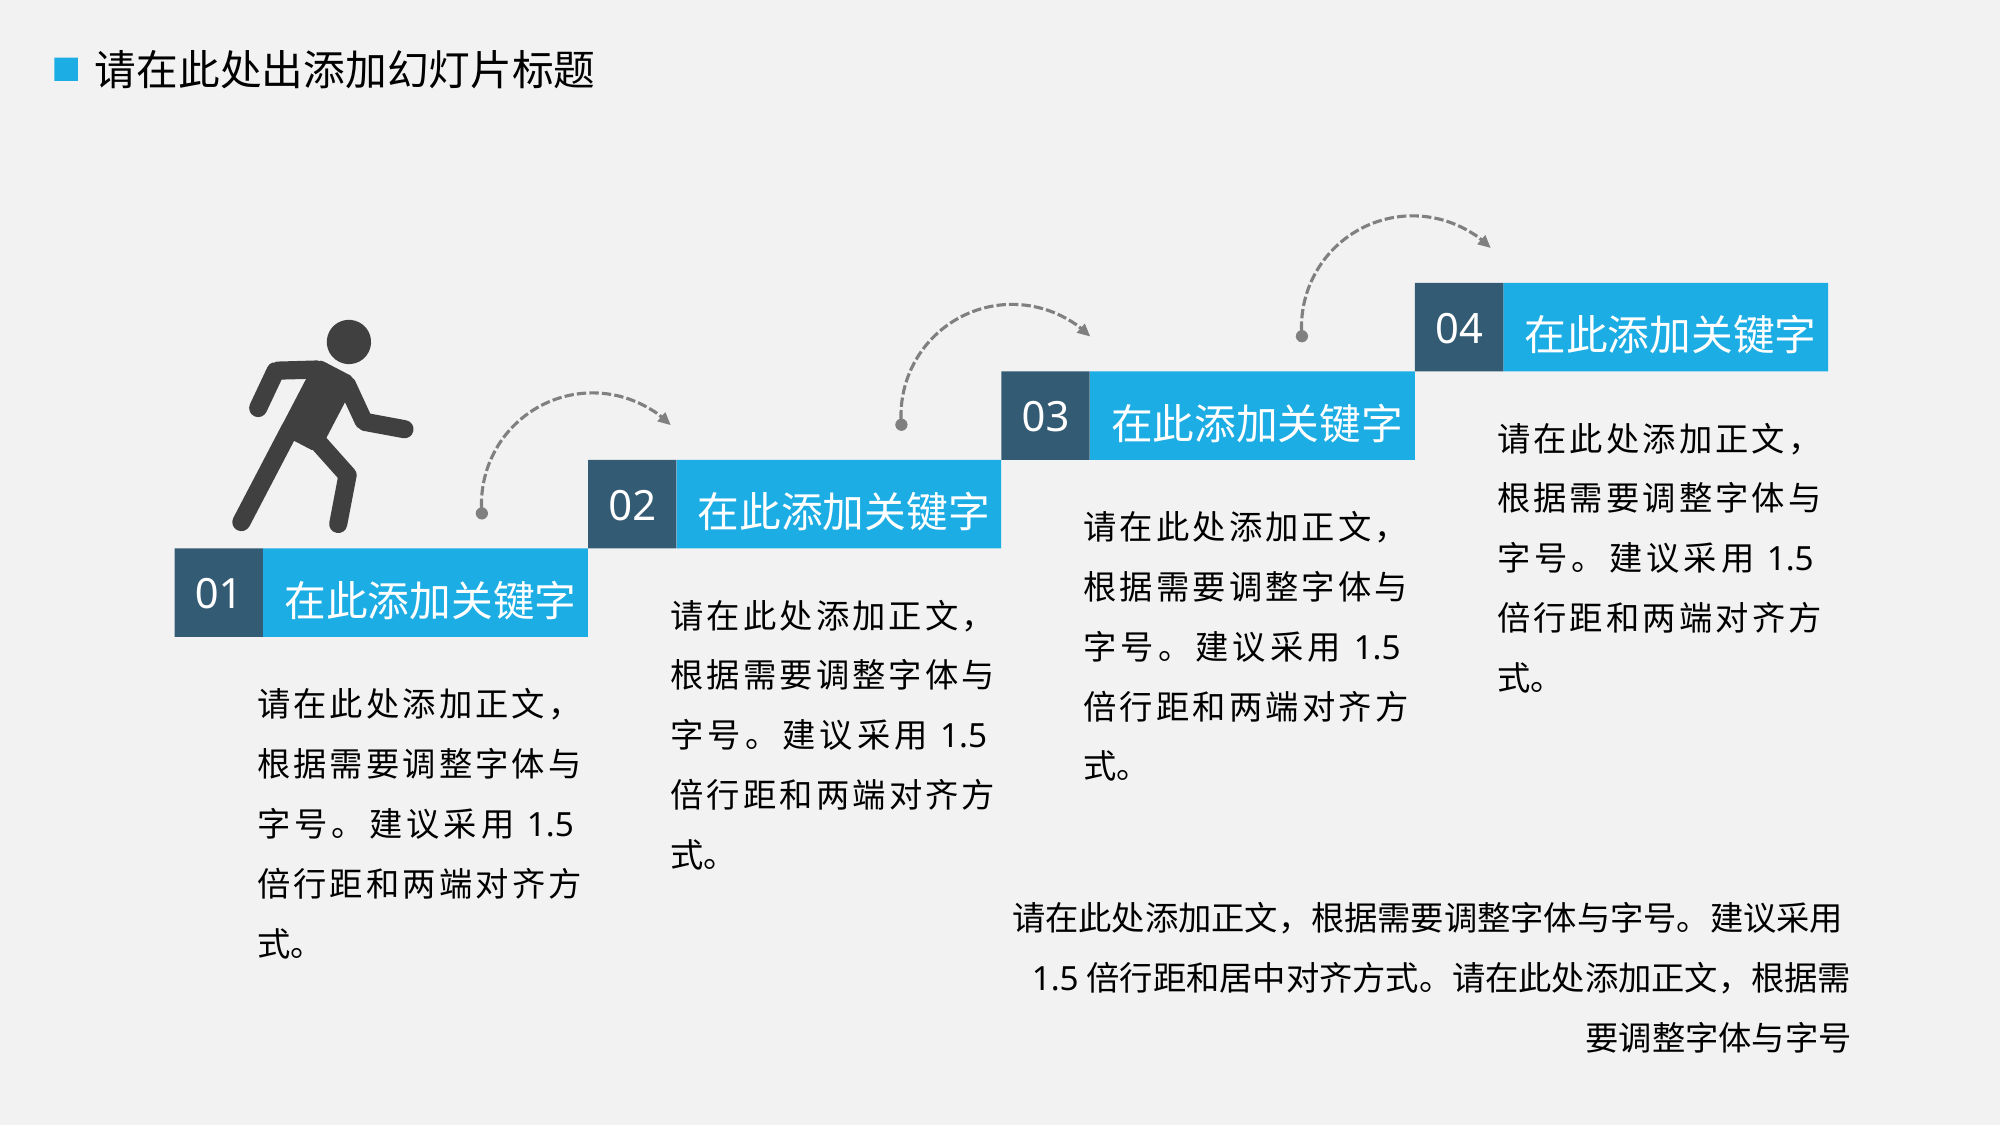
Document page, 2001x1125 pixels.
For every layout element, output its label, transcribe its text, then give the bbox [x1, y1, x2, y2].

text_box 请在此处添加正文，根据需要调整字体与字号。建议采用1.5倍行距和居中对齐方式。请在此处添加正文，根据需要调整字体与字号 [999, 870, 1852, 1065]
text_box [1414, 282, 1829, 372]
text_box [587, 459, 1002, 549]
text_box [325, 318, 373, 366]
text_box [895, 303, 1091, 431]
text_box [54, 36, 614, 103]
text_box [231, 359, 415, 534]
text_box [1001, 371, 1415, 460]
text_box 请在此处添加正文，根据需要调整字体与字号。建议采用1.5倍行距和两端对齐方式。 [1083, 478, 1409, 793]
text_box 请在此处添加正文，根据需要调整字体与字号。建议采用1.5倍行距和两端对齐方式。 [1497, 390, 1822, 705]
text_box [1295, 215, 1491, 343]
text_box 请在此处添加正文，根据需要调整字体与字号。建议采用1.5倍行距和两端对齐方式。 [257, 655, 582, 971]
text_box 请在此处添加正文，根据需要调整字体与字号。建议采用1.5倍行距和两端对齐方式。 [670, 567, 996, 882]
text_box [475, 392, 671, 520]
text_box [174, 548, 589, 637]
